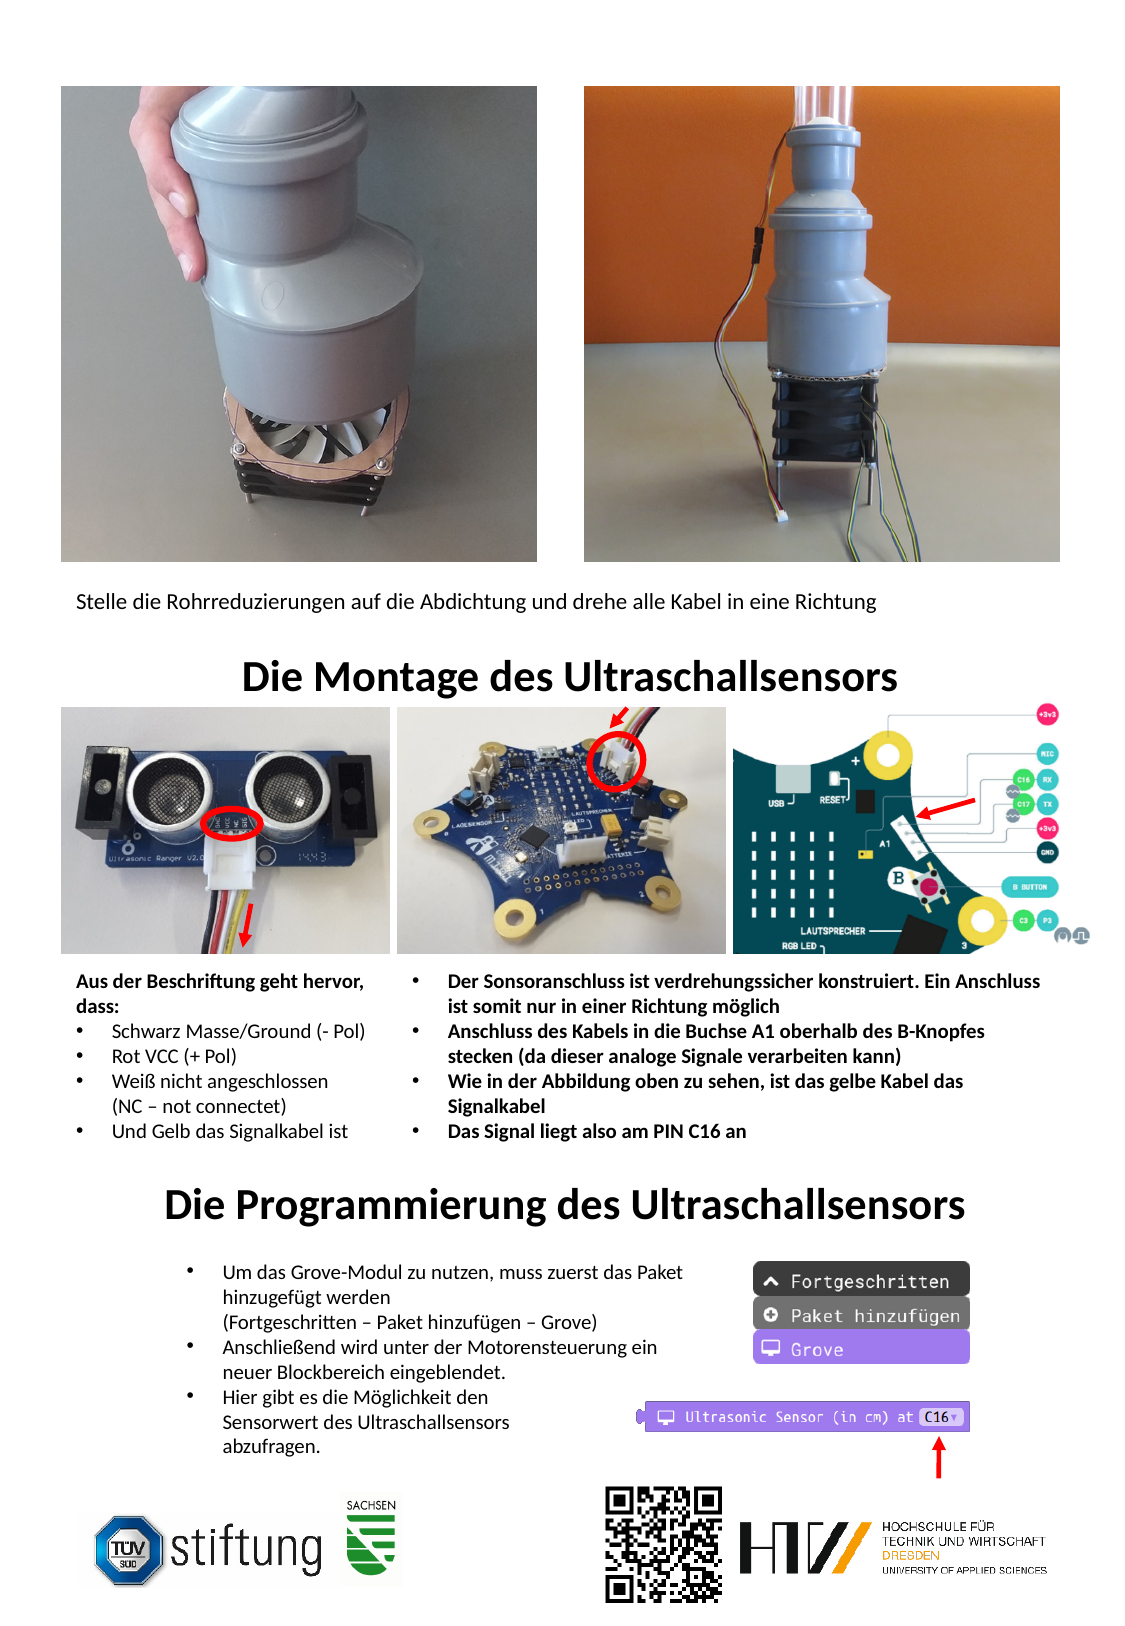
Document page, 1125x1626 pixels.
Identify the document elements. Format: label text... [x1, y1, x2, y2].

picture [61, 86, 537, 562]
picture [753, 1261, 970, 1364]
text_box Stelle die Rohrreduzierungen auf die Abdichtung und drehe alle Kabel in eine Richtung [61, 579, 1060, 622]
picture [588, 1469, 1048, 1620]
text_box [915, 799, 975, 817]
picture [397, 707, 726, 954]
text_box Die Montage des Ultraschallsensors [177, 639, 965, 708]
text_box Um das Grove-Modul zu nutzen, muss zuerst das Paket hinzugefügt werden (Fortgeschritten – Paket hinzufügen – Grove) Anschließend wird unter der Motorensteuerung ein neuer Blockbereich eingeblendet. Hier gibt es die Möglichkeit den Sensorwert des Ultraschallsensors abzufragen. [171, 1250, 960, 1466]
picture [61, 707, 390, 954]
text_box Aus der Beschriftung geht hervor, dass: Schwarz Masse/Ground (- Pol) Rot VCC (+ Pol) Weiß nicht angeschlossen (NC – not connectet) Und Gelb das Signalkabel ist [61, 960, 390, 1150]
picture [732, 692, 1092, 954]
picture [77, 1492, 403, 1588]
picture [584, 86, 1060, 562]
text_box Die Programmierung des Ultraschallsensors [129, 1167, 1002, 1237]
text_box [609, 707, 628, 729]
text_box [242, 903, 252, 948]
text_box Der Sonsoranschluss ist verdrehungssicher konstruiert. Ein Anschluss ist somit nur in einer Richtung möglich Anschluss des Kabels in die Buchse A1 oberhalb des B-Knopfes stecken (da dieser analoge Signale verarbeiten kann) Wie in der Abbildung oben zu sehen, ist das gelbe Kabel das Signalkabel Das Signal liegt also am PIN C16 an [397, 960, 1060, 1150]
picture [636, 1401, 970, 1432]
